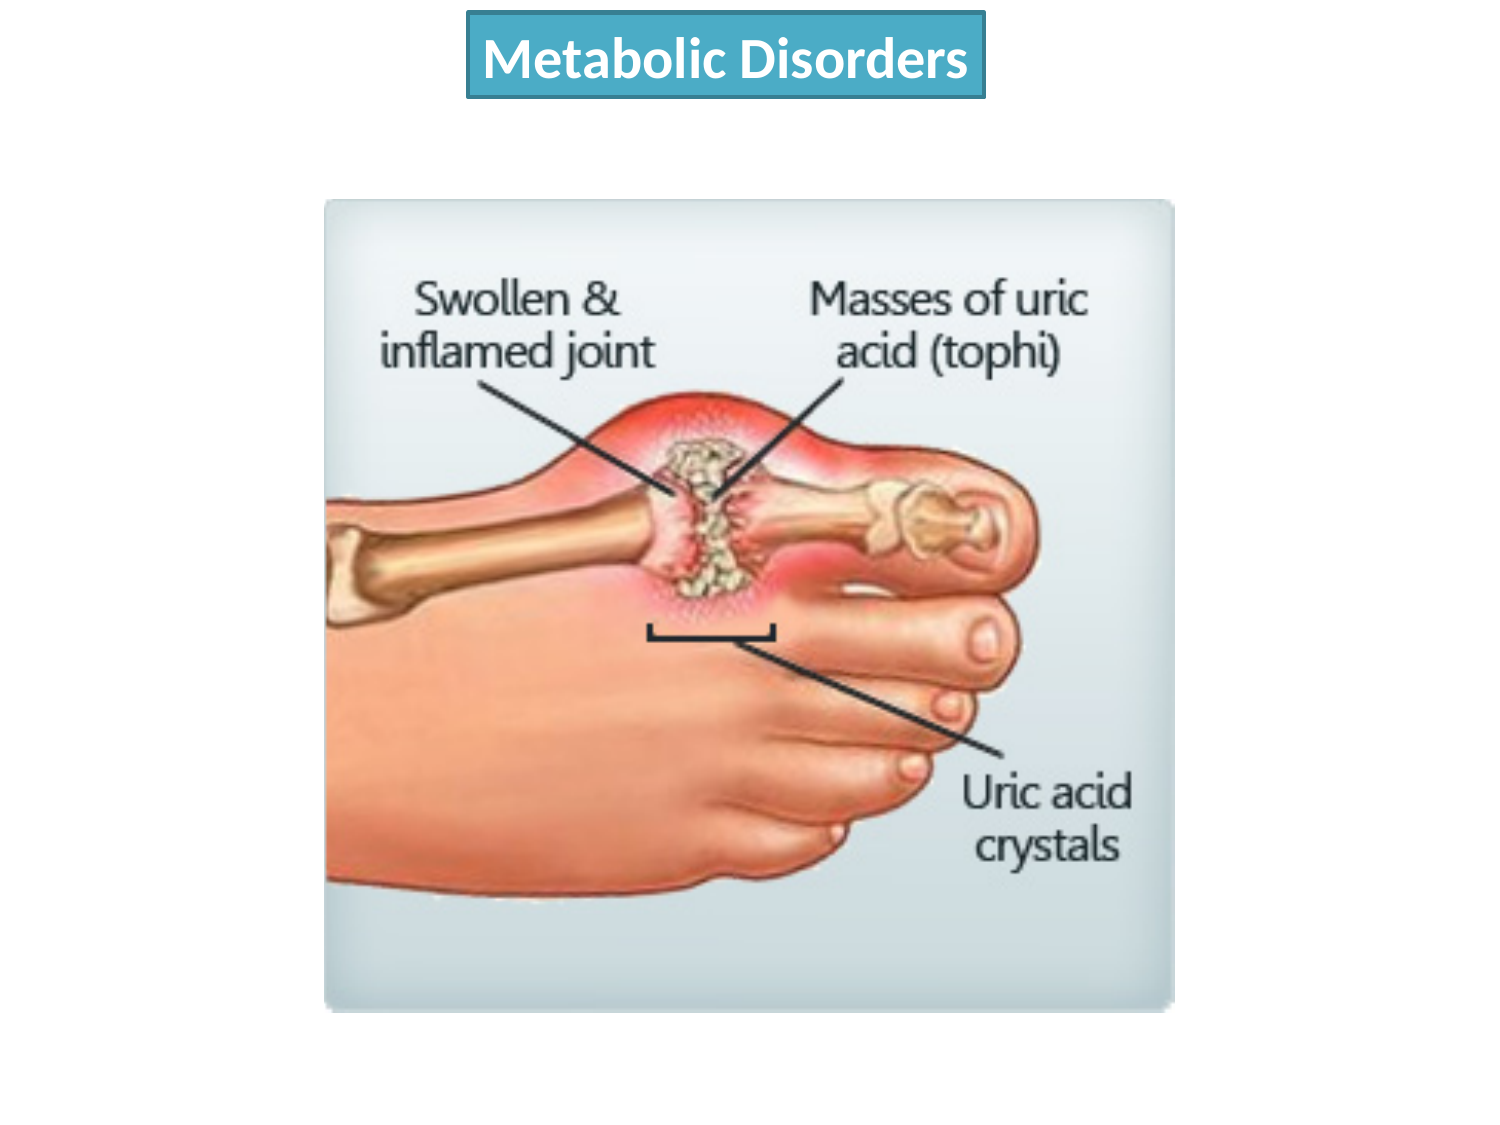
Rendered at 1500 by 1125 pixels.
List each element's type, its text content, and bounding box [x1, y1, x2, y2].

text_box Metabolic Disorders [466, 10, 986, 99]
picture [324, 199, 1176, 1013]
